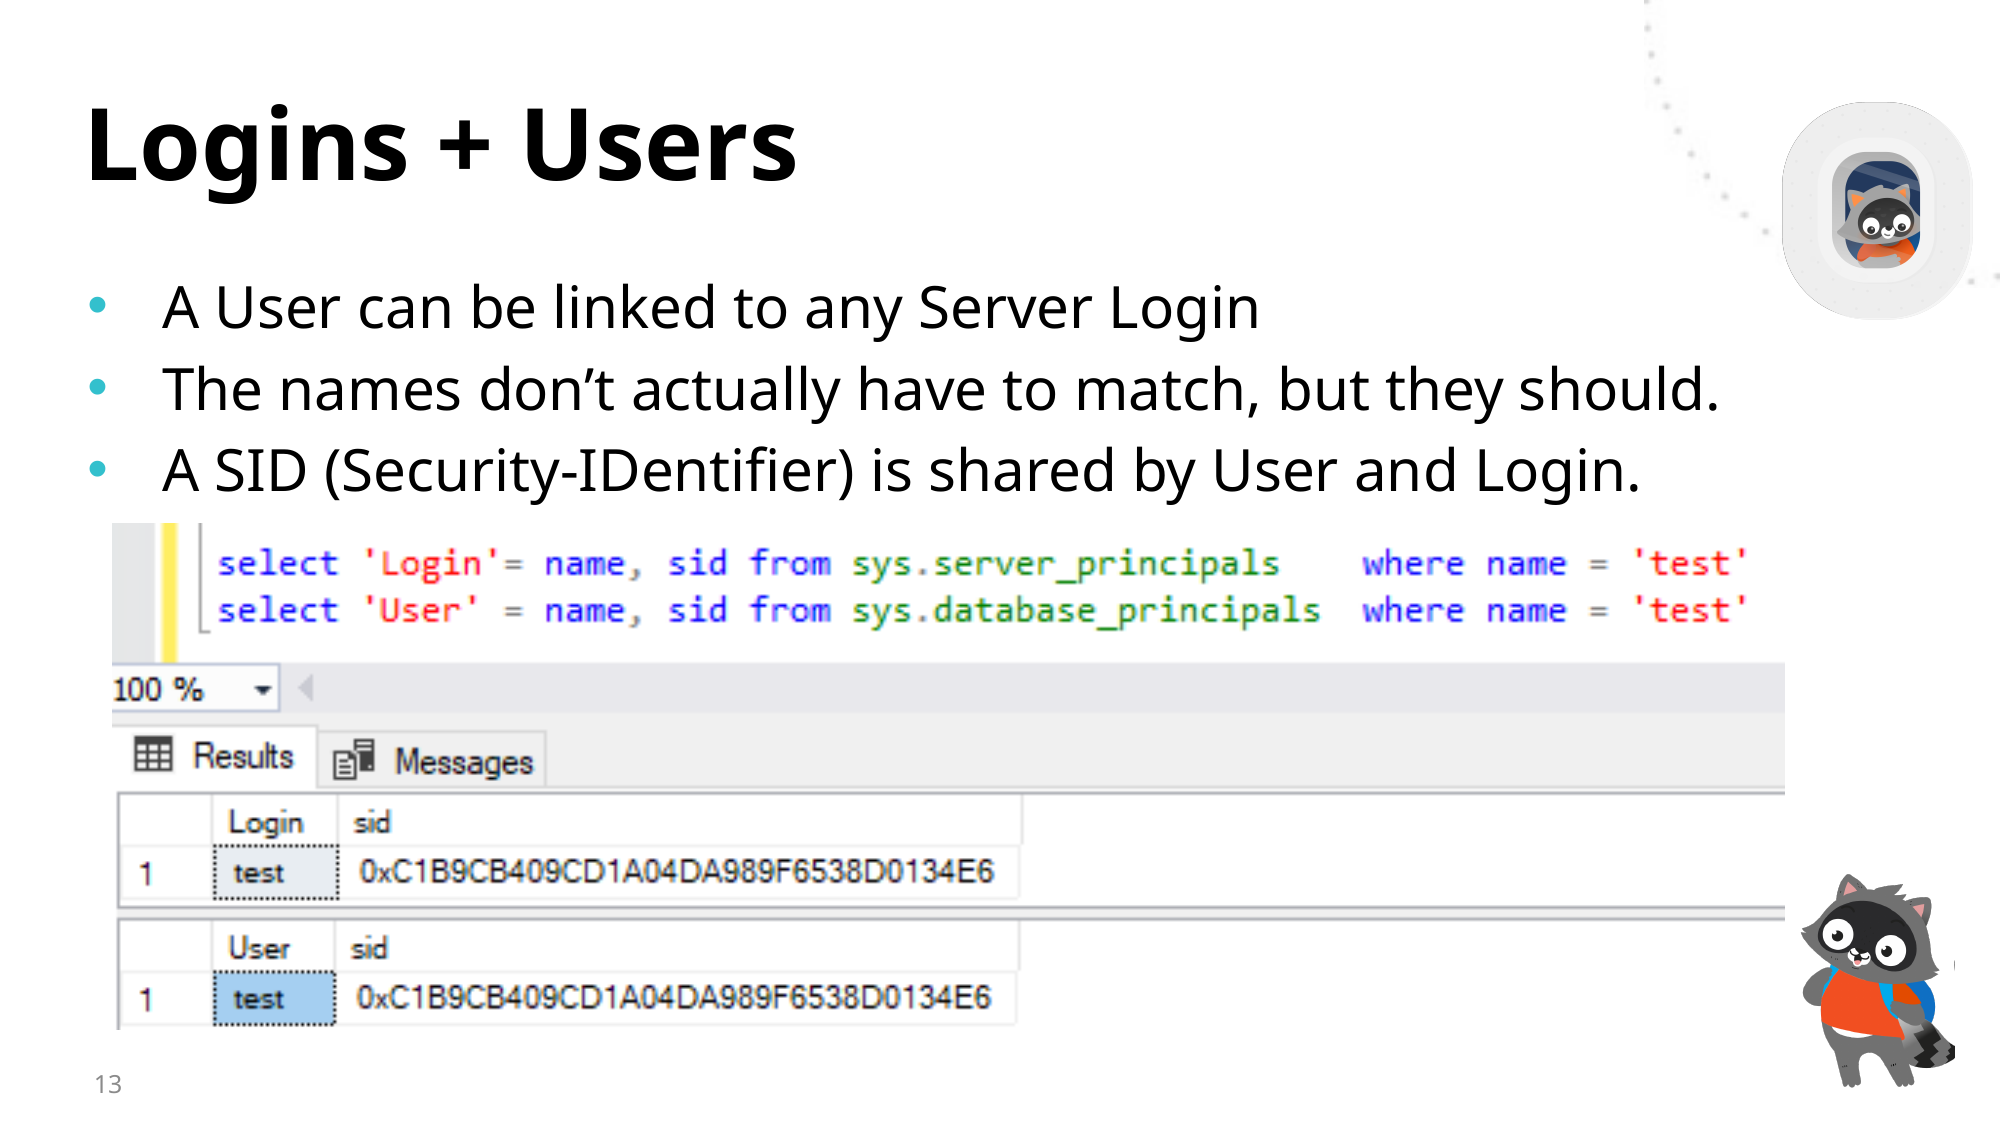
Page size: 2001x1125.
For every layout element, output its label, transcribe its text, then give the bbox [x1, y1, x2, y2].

picture [1798, 863, 1955, 1093]
picture [112, 523, 1785, 1030]
slide_number 13 [12, 1055, 138, 1116]
title Logins + Users [68, 95, 1924, 231]
list A User can be linked to any Server Login The names don’t actually have to match, but they should. A SID (Security-IDentifier) is shared by User and Login. [72, 262, 1900, 386]
picture [1644, 0, 2000, 329]
